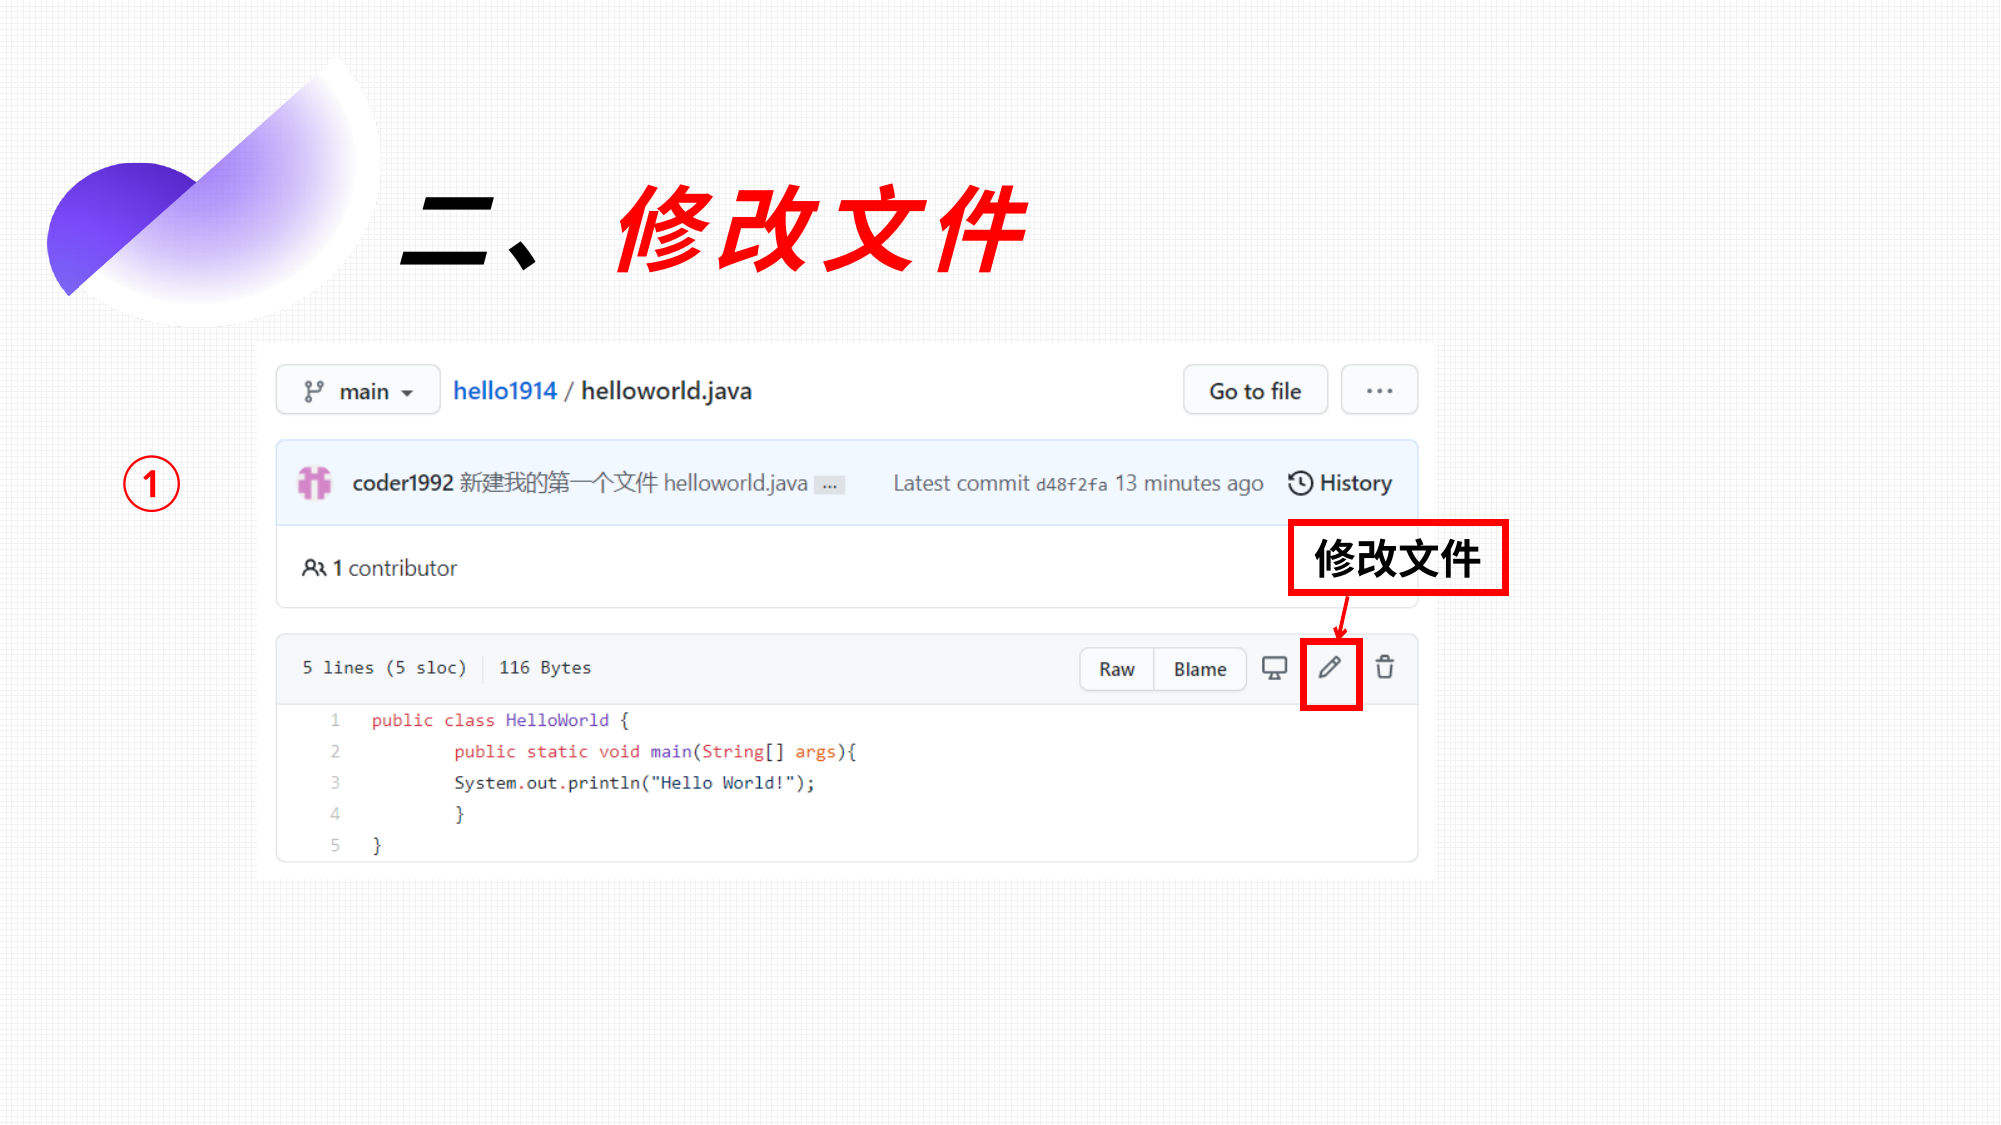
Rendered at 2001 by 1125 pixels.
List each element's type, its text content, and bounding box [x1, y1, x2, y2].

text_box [1337, 596, 1348, 642]
picture [257, 343, 1435, 879]
text_box 二、修改文件 [381, 162, 1744, 291]
text_box 修改文件 [1435, 522, 1507, 594]
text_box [16, 0, 381, 327]
text_box ① [98, 437, 199, 522]
